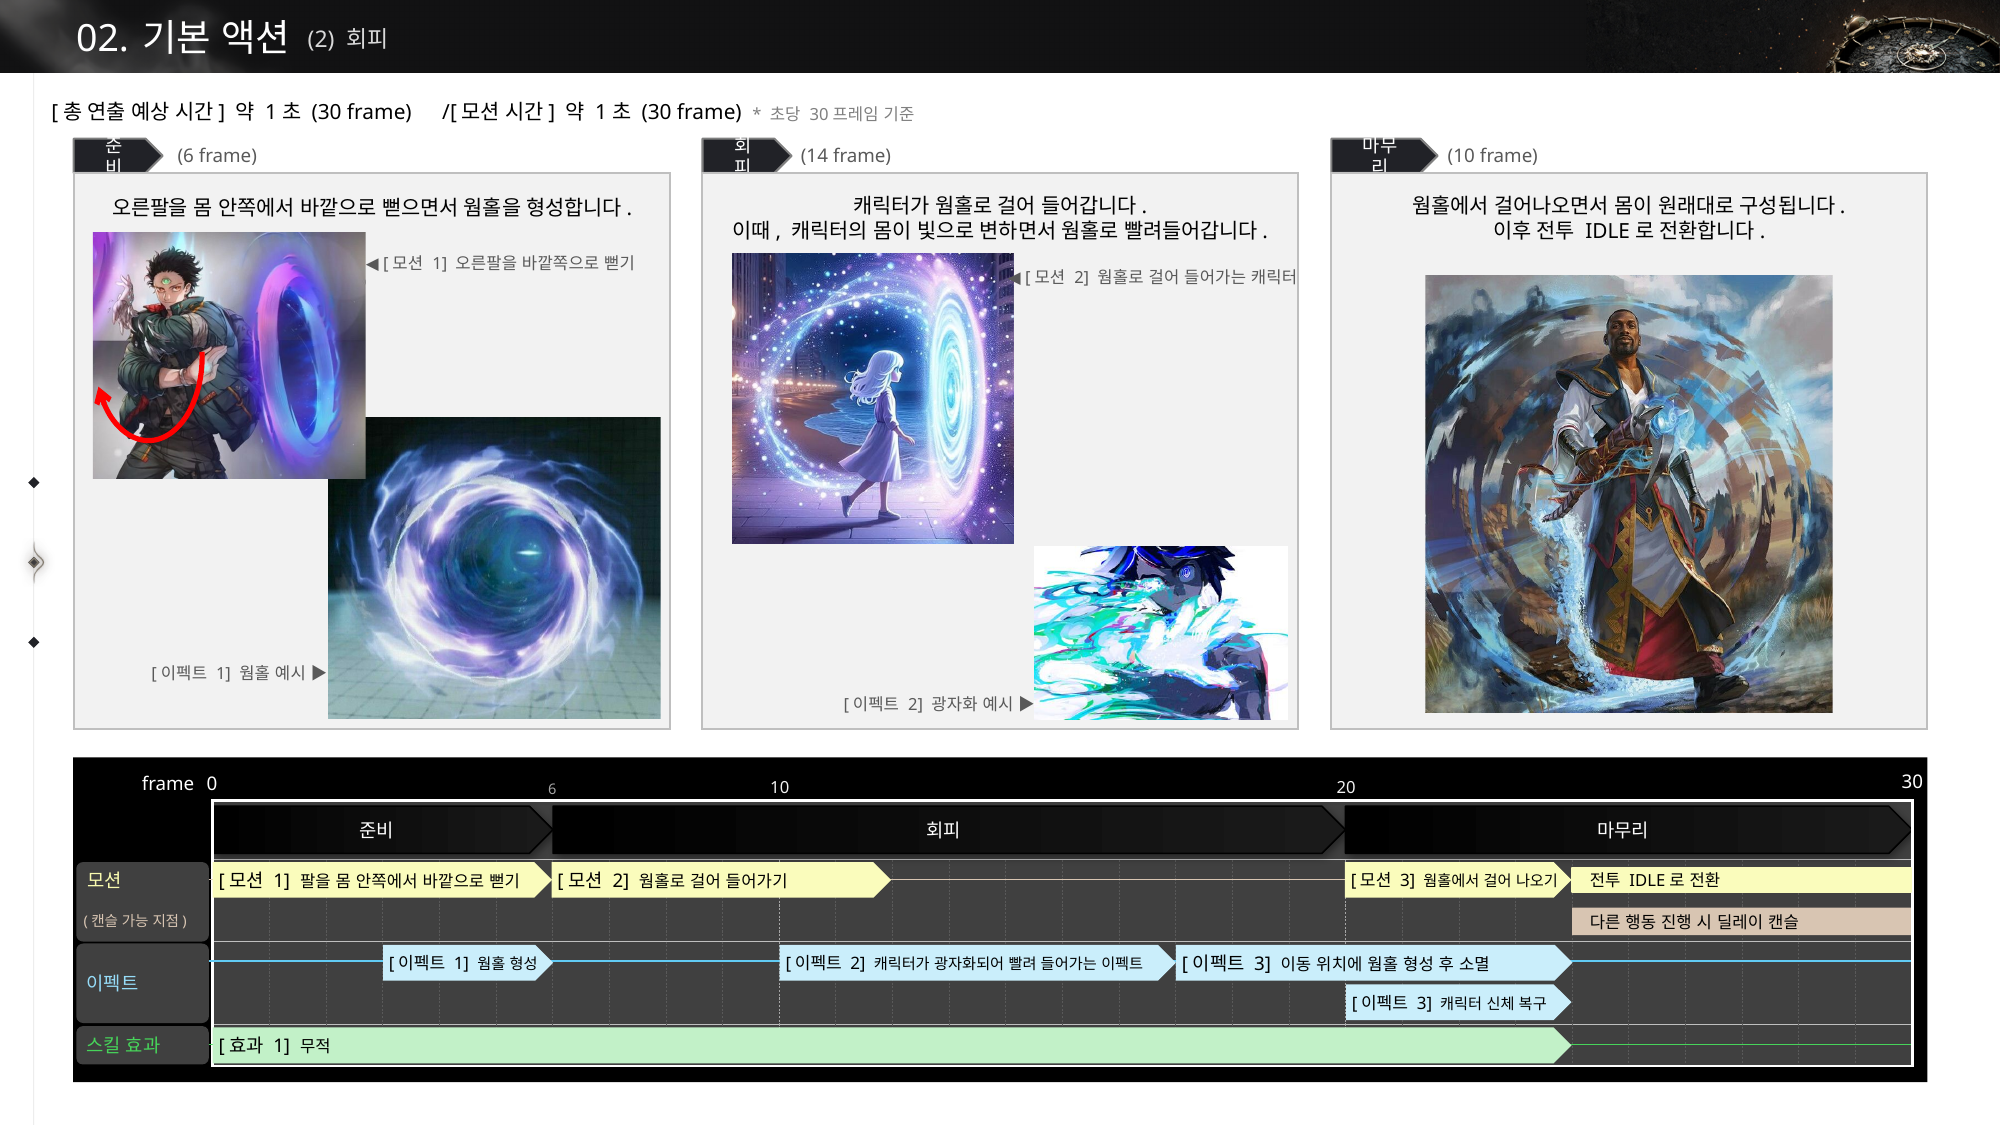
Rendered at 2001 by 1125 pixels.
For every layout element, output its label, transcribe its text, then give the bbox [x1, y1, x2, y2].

picture [327, 416, 662, 720]
text_box 캐릭터가 웜홀로 걸어 들어갑니다. 이때, 캐릭터의 몸이 빛으로 변하면서 웜홀로 빨려들어갑니다. [732, 192, 1268, 244]
picture [17, 538, 56, 587]
picture [1033, 546, 1289, 721]
text_box [700, 172, 1300, 730]
picture [1424, 274, 1834, 714]
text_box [211, 799, 1913, 1064]
text_box [72, 172, 672, 730]
text_box (6 frame) [165, 144, 257, 167]
text_box 준비 [73, 138, 163, 172]
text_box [75, 943, 210, 1024]
text_box [이펙트 2] 광자화 예시 ▶ [843, 693, 1033, 714]
picture [0, 0, 2000, 73]
text_box ◀ [모션 2] 웜홀로 걸어 들어가는 캐릭터 [1015, 267, 1298, 288]
text_box (10 frame) [1435, 144, 1538, 167]
text_box [이펙트 1] 웜홀 예시 ▶ [151, 662, 327, 683]
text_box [75, 861, 210, 943]
text_box 회피 [702, 138, 789, 172]
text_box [75, 1024, 1913, 1067]
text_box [72, 97, 921, 124]
text_box 웜홀에서 걸어나오면서 몸이 원래대로 구성됩니다. 이후 전투 IDLE로 전환합니다. [1412, 192, 1846, 244]
text_box (2) 회피 [283, 16, 389, 60]
text_box [73, 757, 1928, 1083]
text_box 마무리 [1331, 138, 1435, 172]
text_box [1329, 172, 1929, 730]
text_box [92, 232, 623, 479]
picture [731, 252, 1015, 544]
text_box 오른팔을 몸 안쪽에서 바깥으로 뻗으면서 웜홀을 형성합니다. [112, 194, 633, 220]
text_box (14 frame) [789, 144, 892, 167]
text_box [136, 769, 1925, 799]
